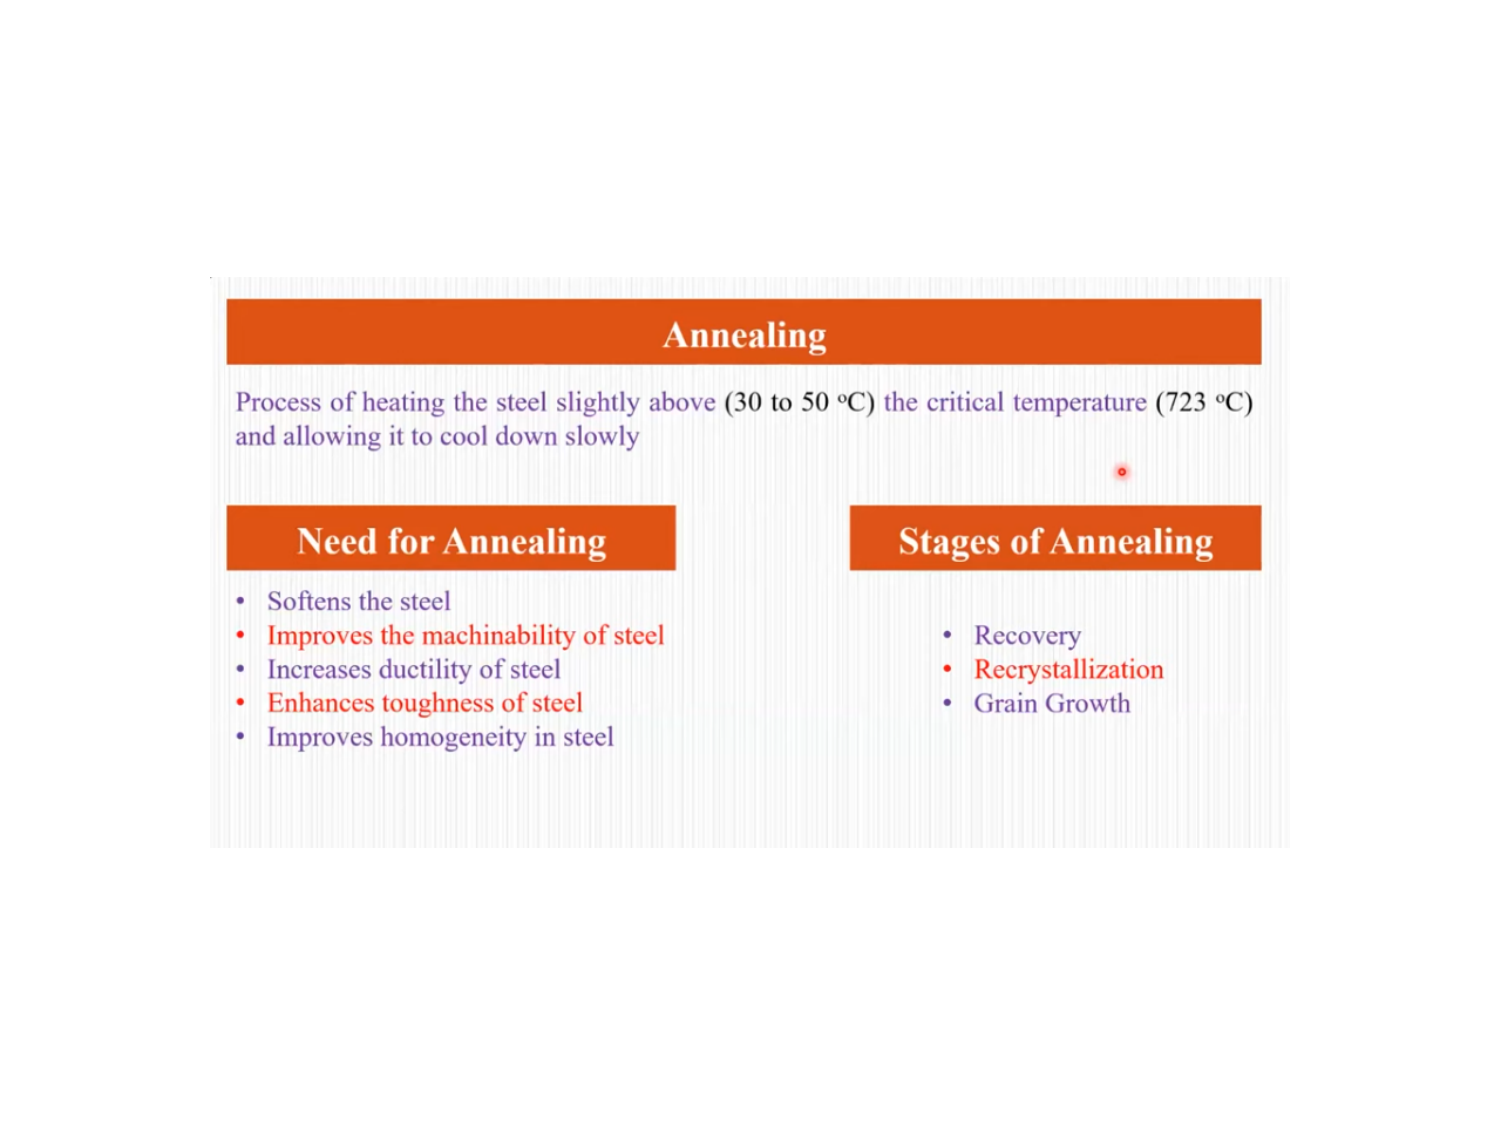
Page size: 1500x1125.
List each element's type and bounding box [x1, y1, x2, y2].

picture [210, 277, 1290, 848]
